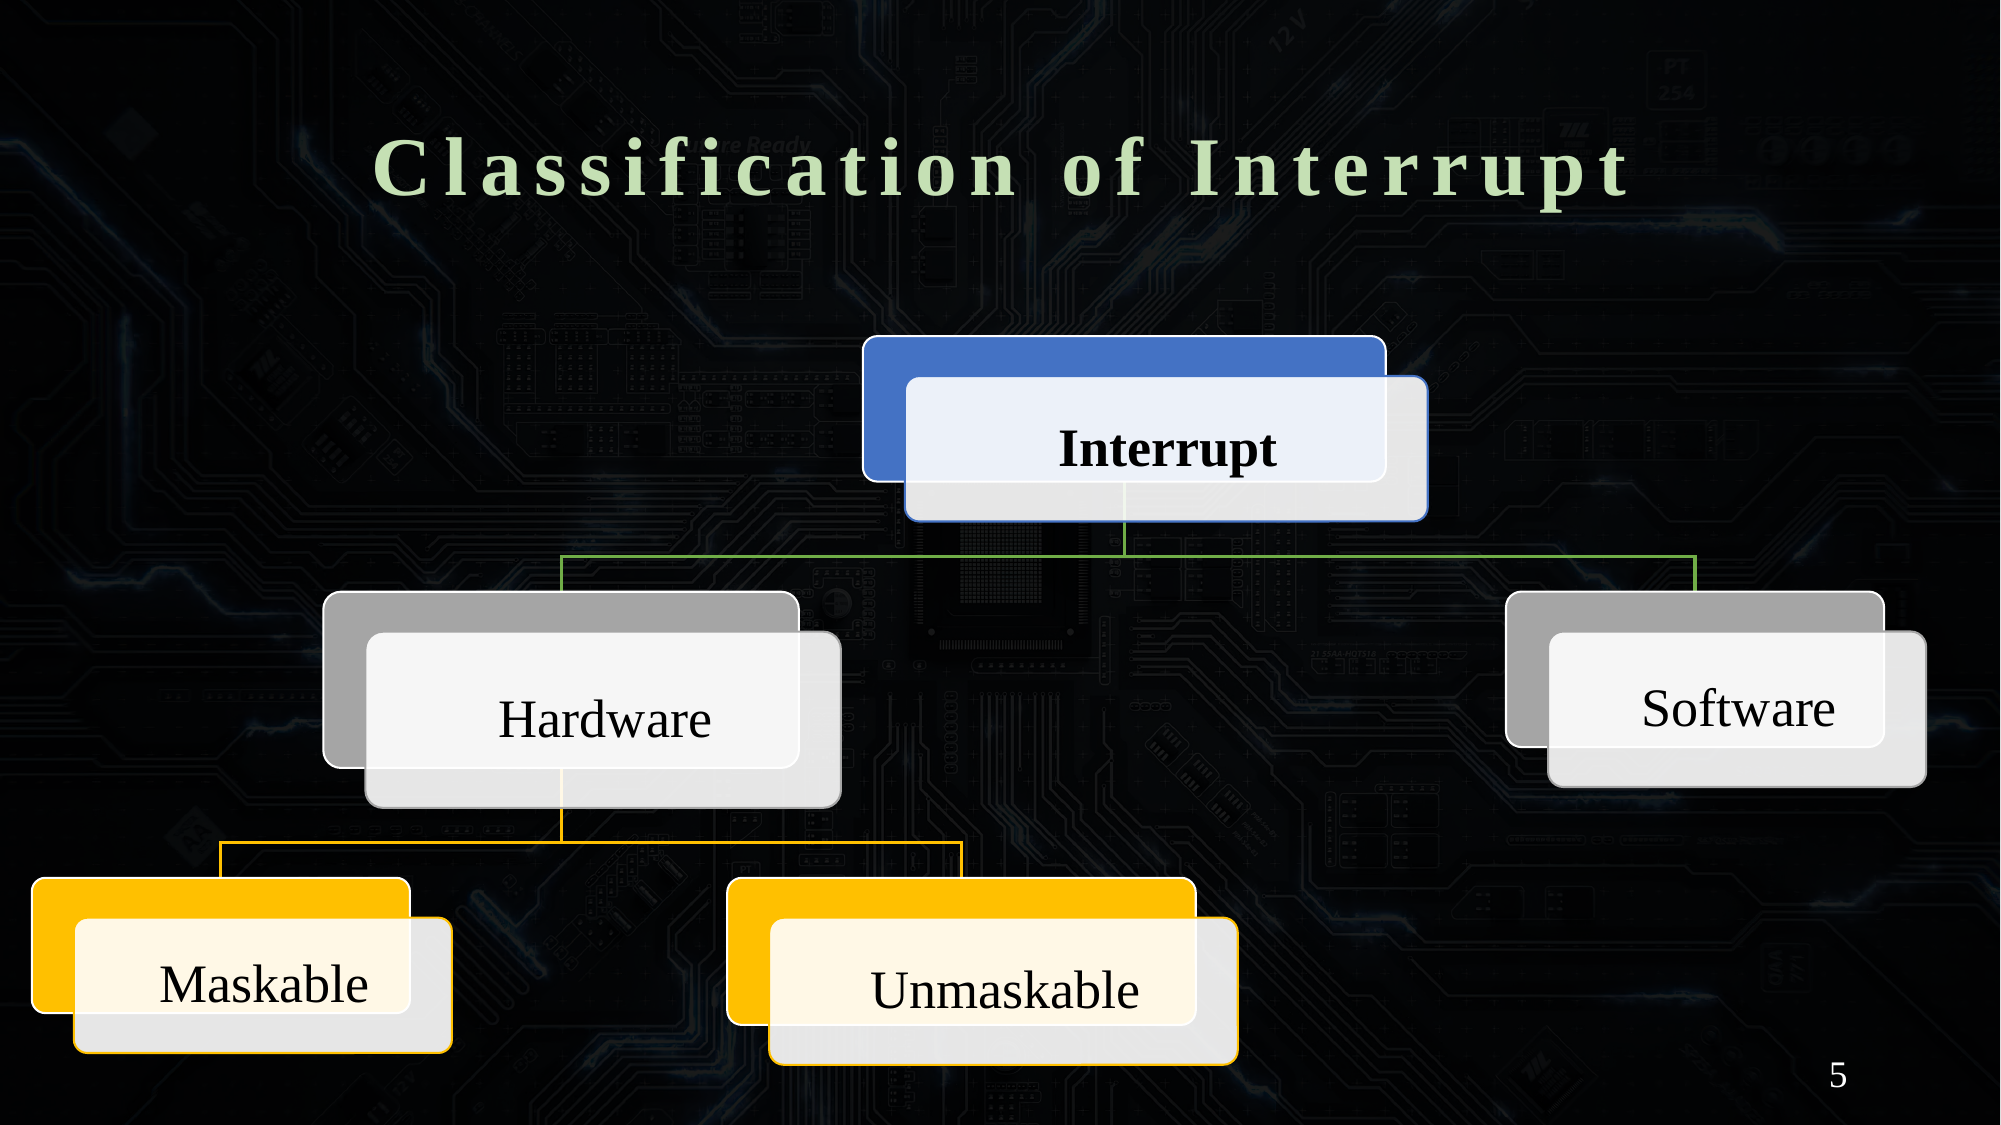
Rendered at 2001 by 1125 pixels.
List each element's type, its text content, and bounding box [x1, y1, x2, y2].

picture [0, 0, 2001, 1125]
title Classification of Interrupt [137, 59, 1863, 278]
slide_number 5 [1412, 1066, 1863, 1103]
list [73, 335, 1927, 1066]
